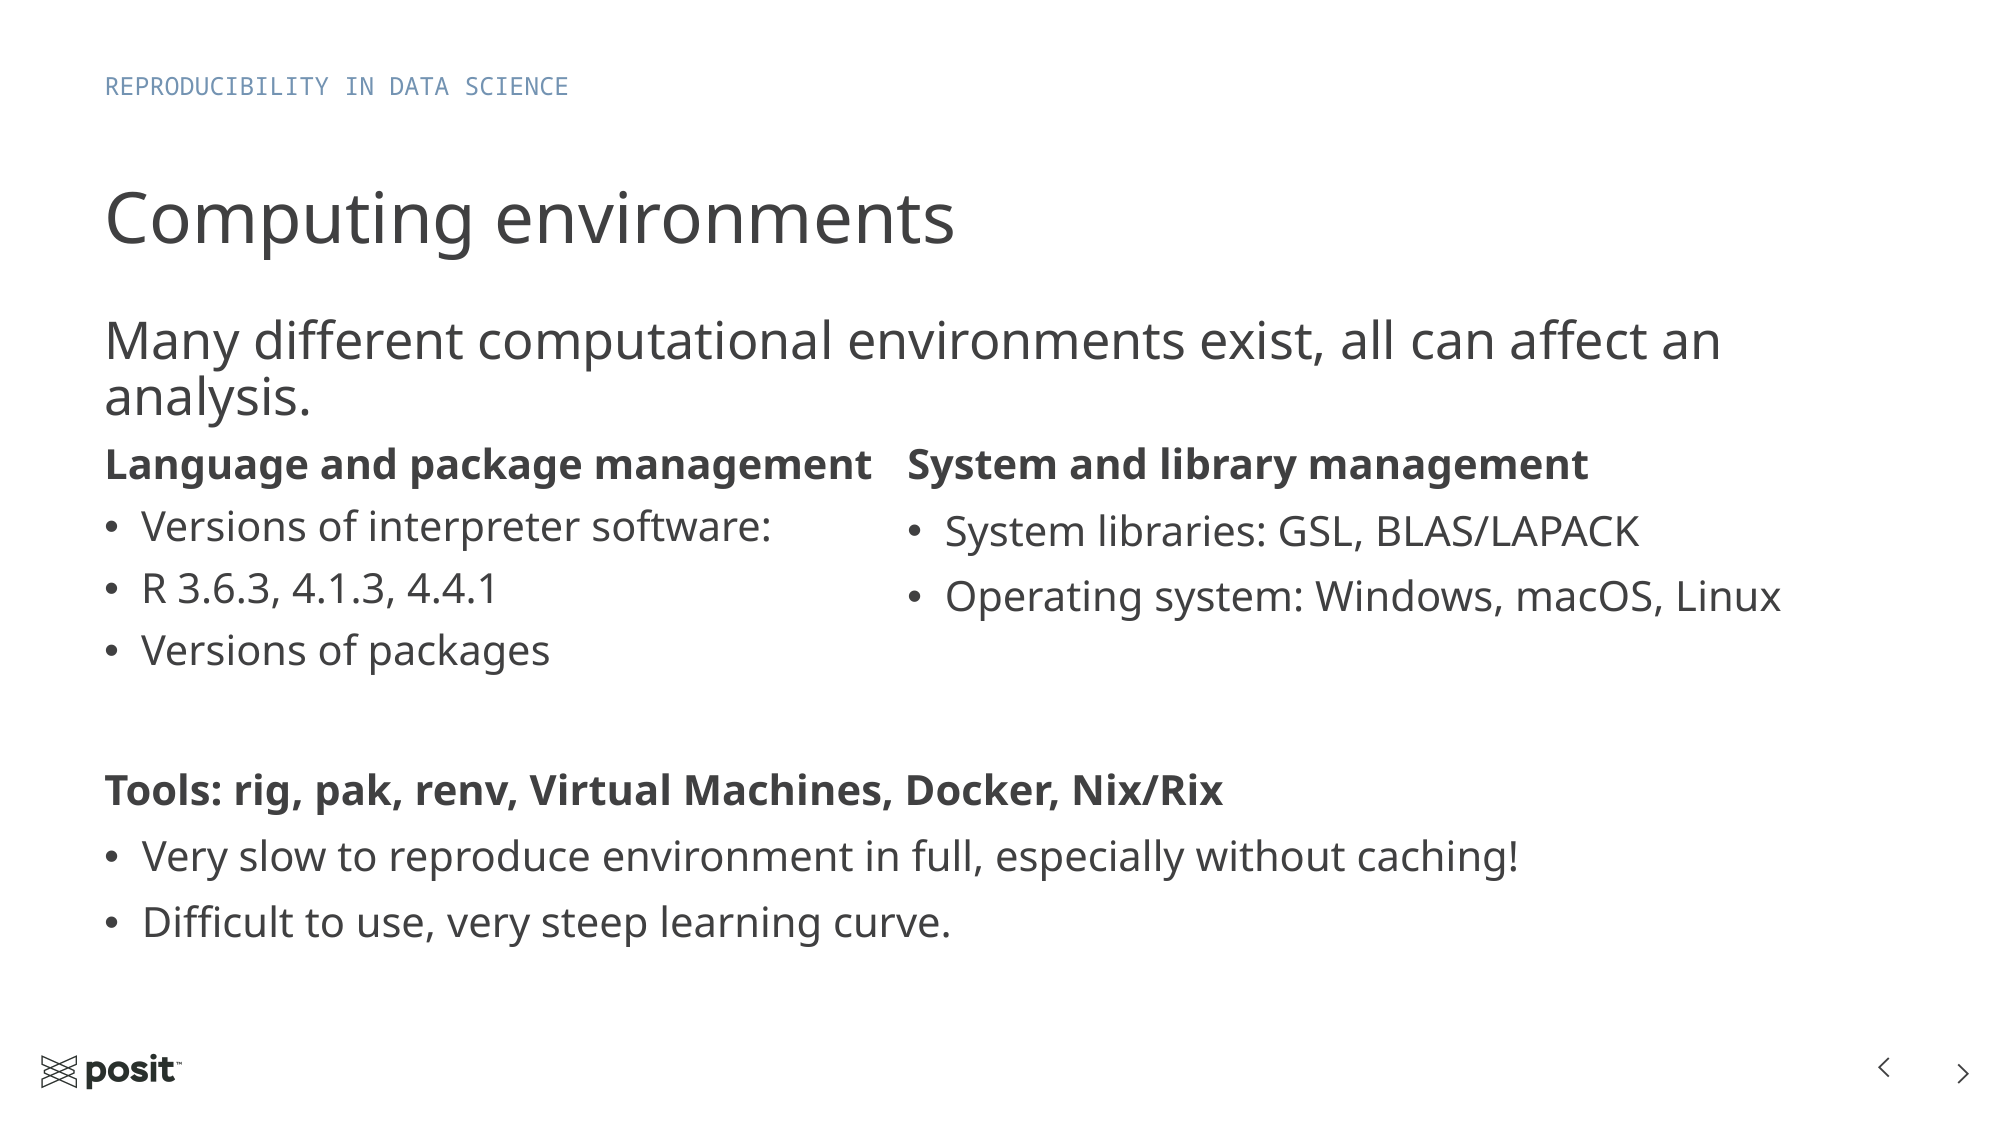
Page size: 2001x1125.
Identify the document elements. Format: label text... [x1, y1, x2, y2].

title Computing environments [89, 108, 1815, 333]
picture [41, 1053, 182, 1090]
list REPRODUCIBILITY IN DATA SCIENCE [89, 65, 639, 109]
list Many different computational environments exist, all can affect an analysis. [89, 306, 1937, 604]
text_box Language and package management Versions of interpreter software: R 3.6.3, 4.1.3, 4.4.1 Versions of packages [89, 436, 892, 689]
text_box System and library management System libraries: GSL, BLAS/LAPACK Operating system: Windows, macOS, Linux [892, 436, 1840, 734]
text_box Tools: rig, pak, renv, Virtual Machines, Docker, Nix/Rix Very slow to reproduce environment in full, especially without caching! Difficult to use, very steep learning curve. [89, 762, 1840, 1059]
